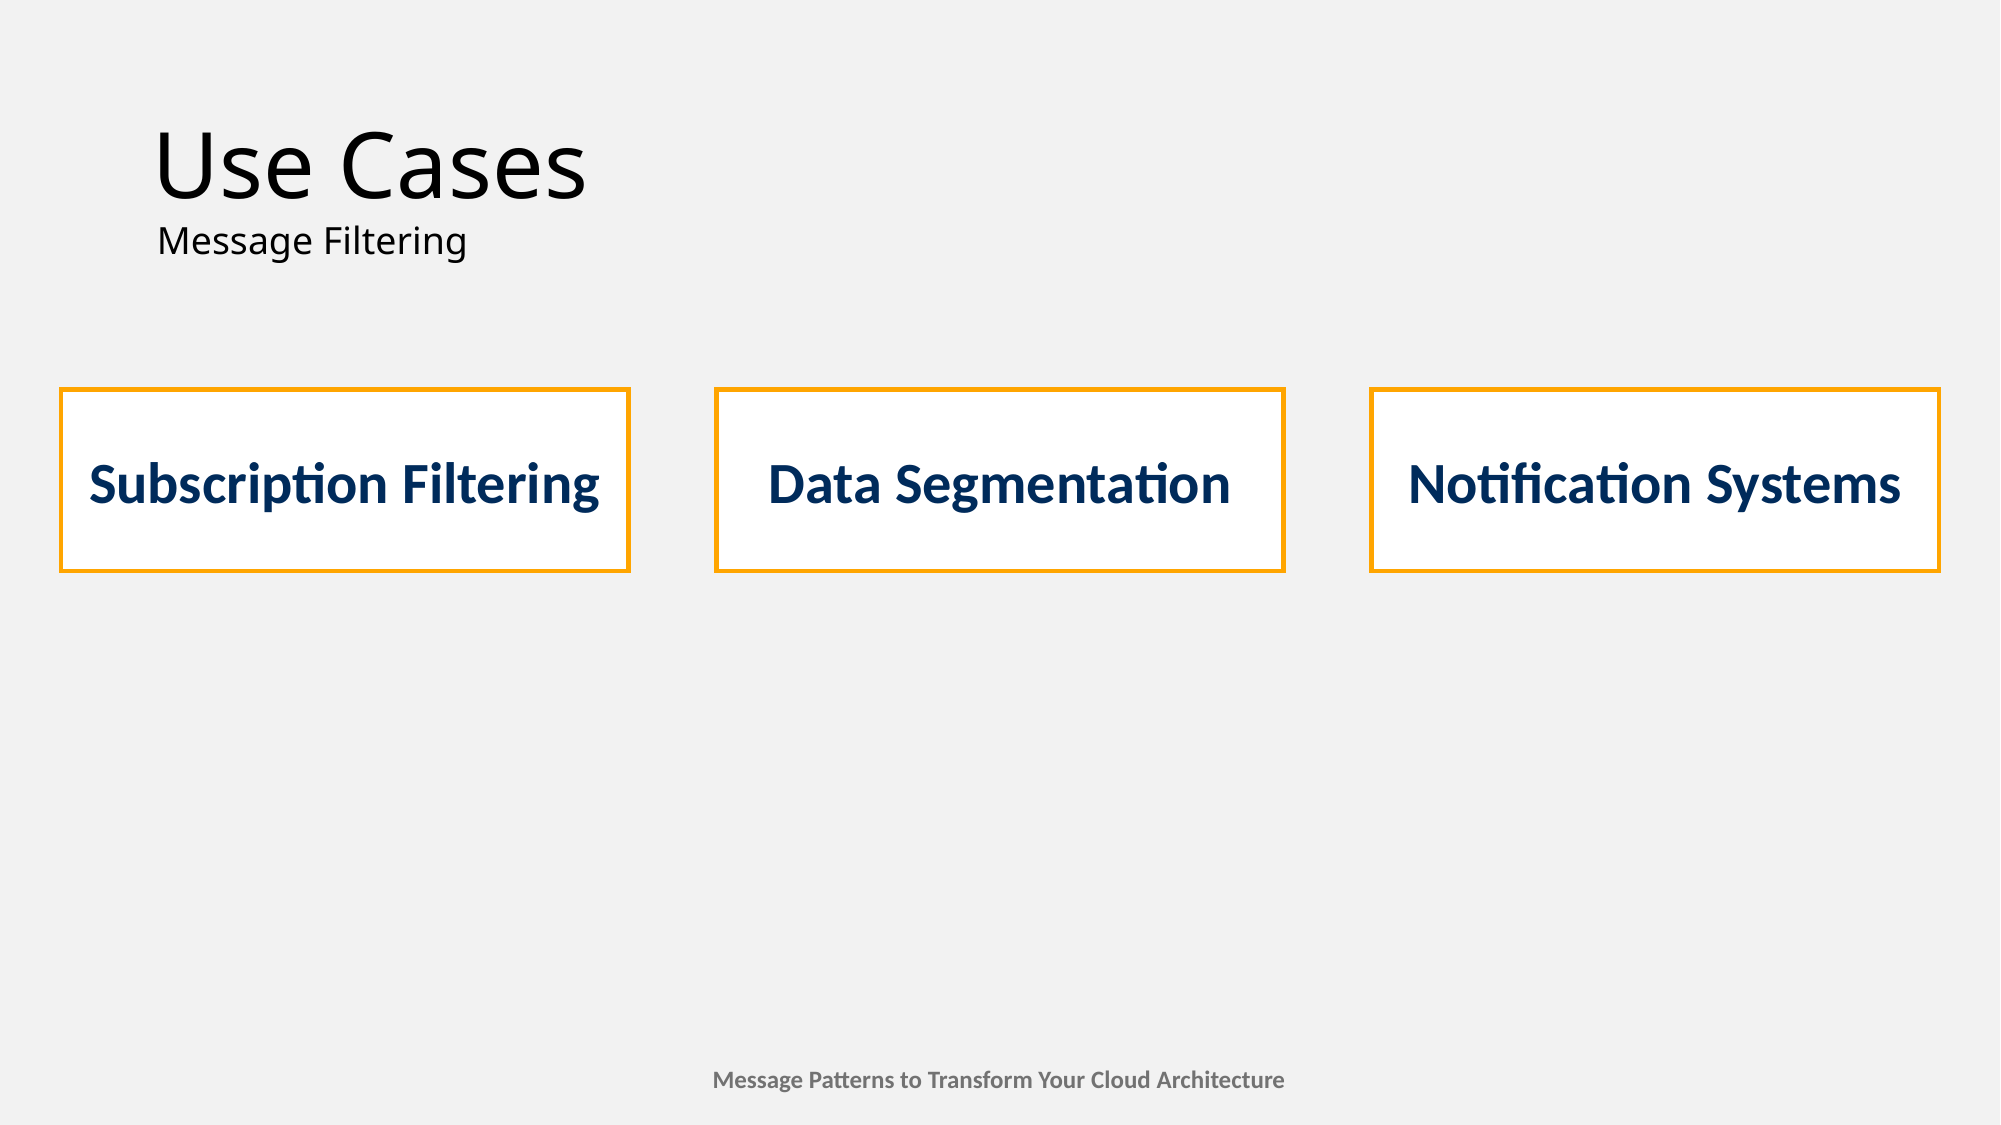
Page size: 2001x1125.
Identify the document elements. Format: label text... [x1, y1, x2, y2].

text_box Message Filtering [142, 209, 484, 270]
title Use Cases [137, 59, 1863, 278]
text_box Notification Systems [1371, 388, 1940, 572]
text_box Subscription Filtering [60, 388, 629, 572]
text_box Data Segmentation [715, 388, 1285, 572]
